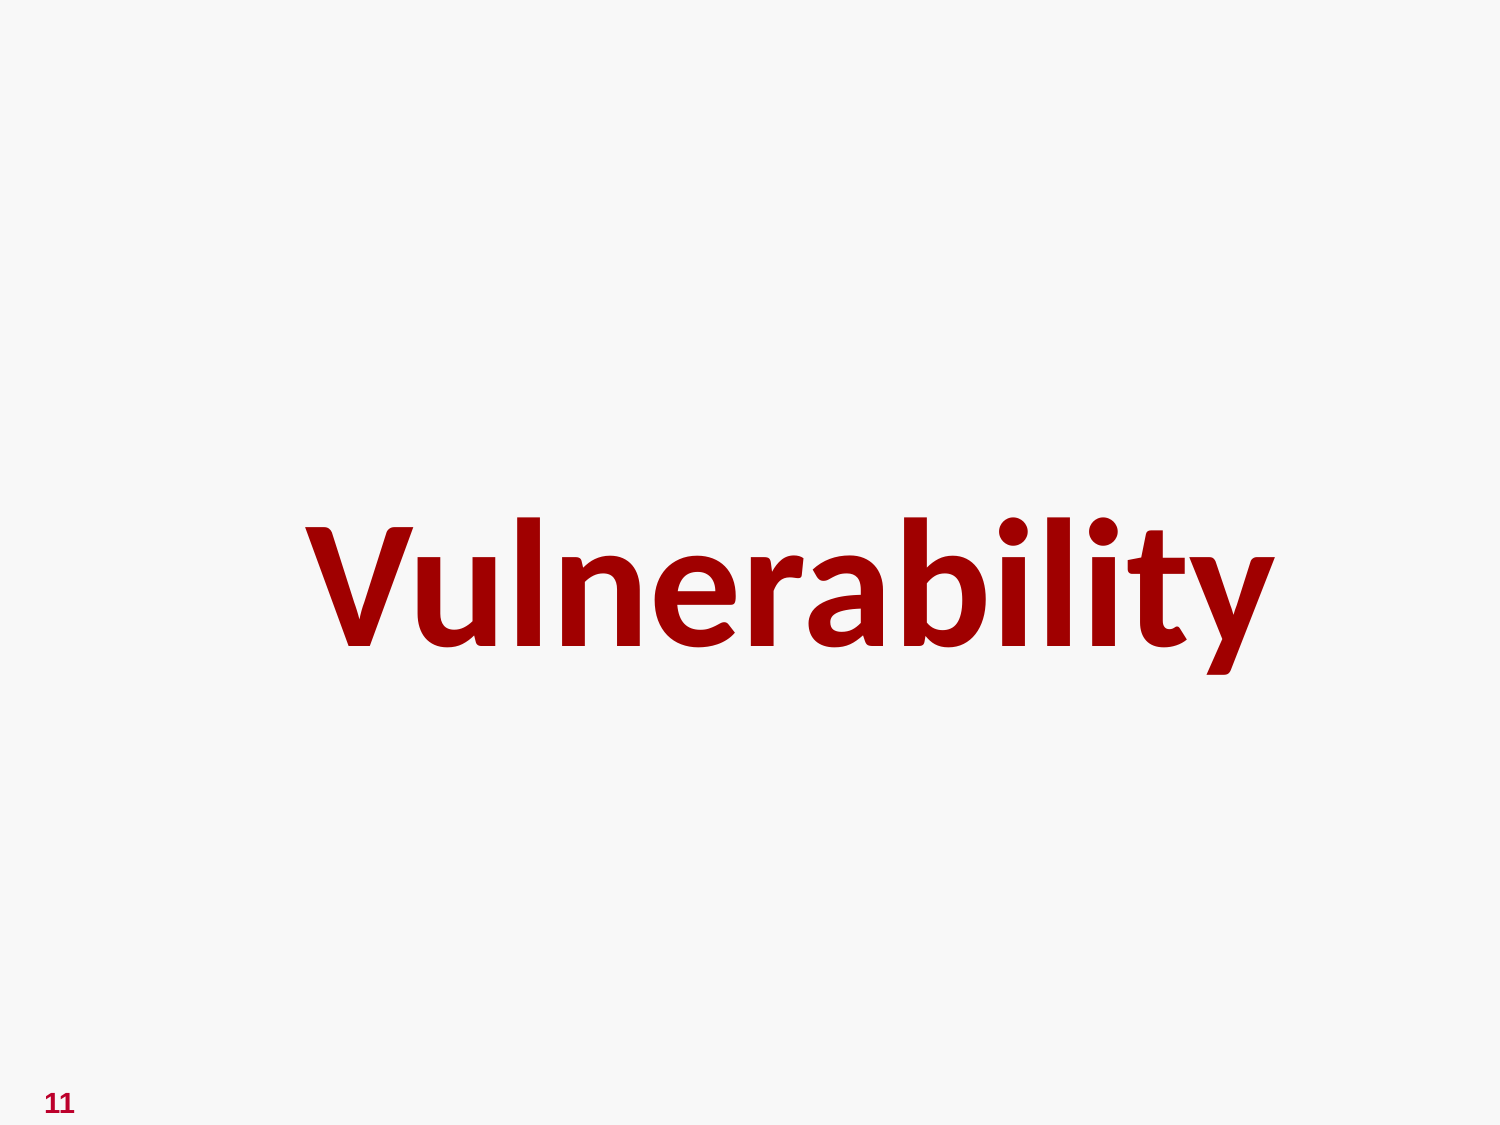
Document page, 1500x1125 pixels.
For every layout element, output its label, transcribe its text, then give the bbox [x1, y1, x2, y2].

text_box Vulnerability [147, 456, 1435, 692]
